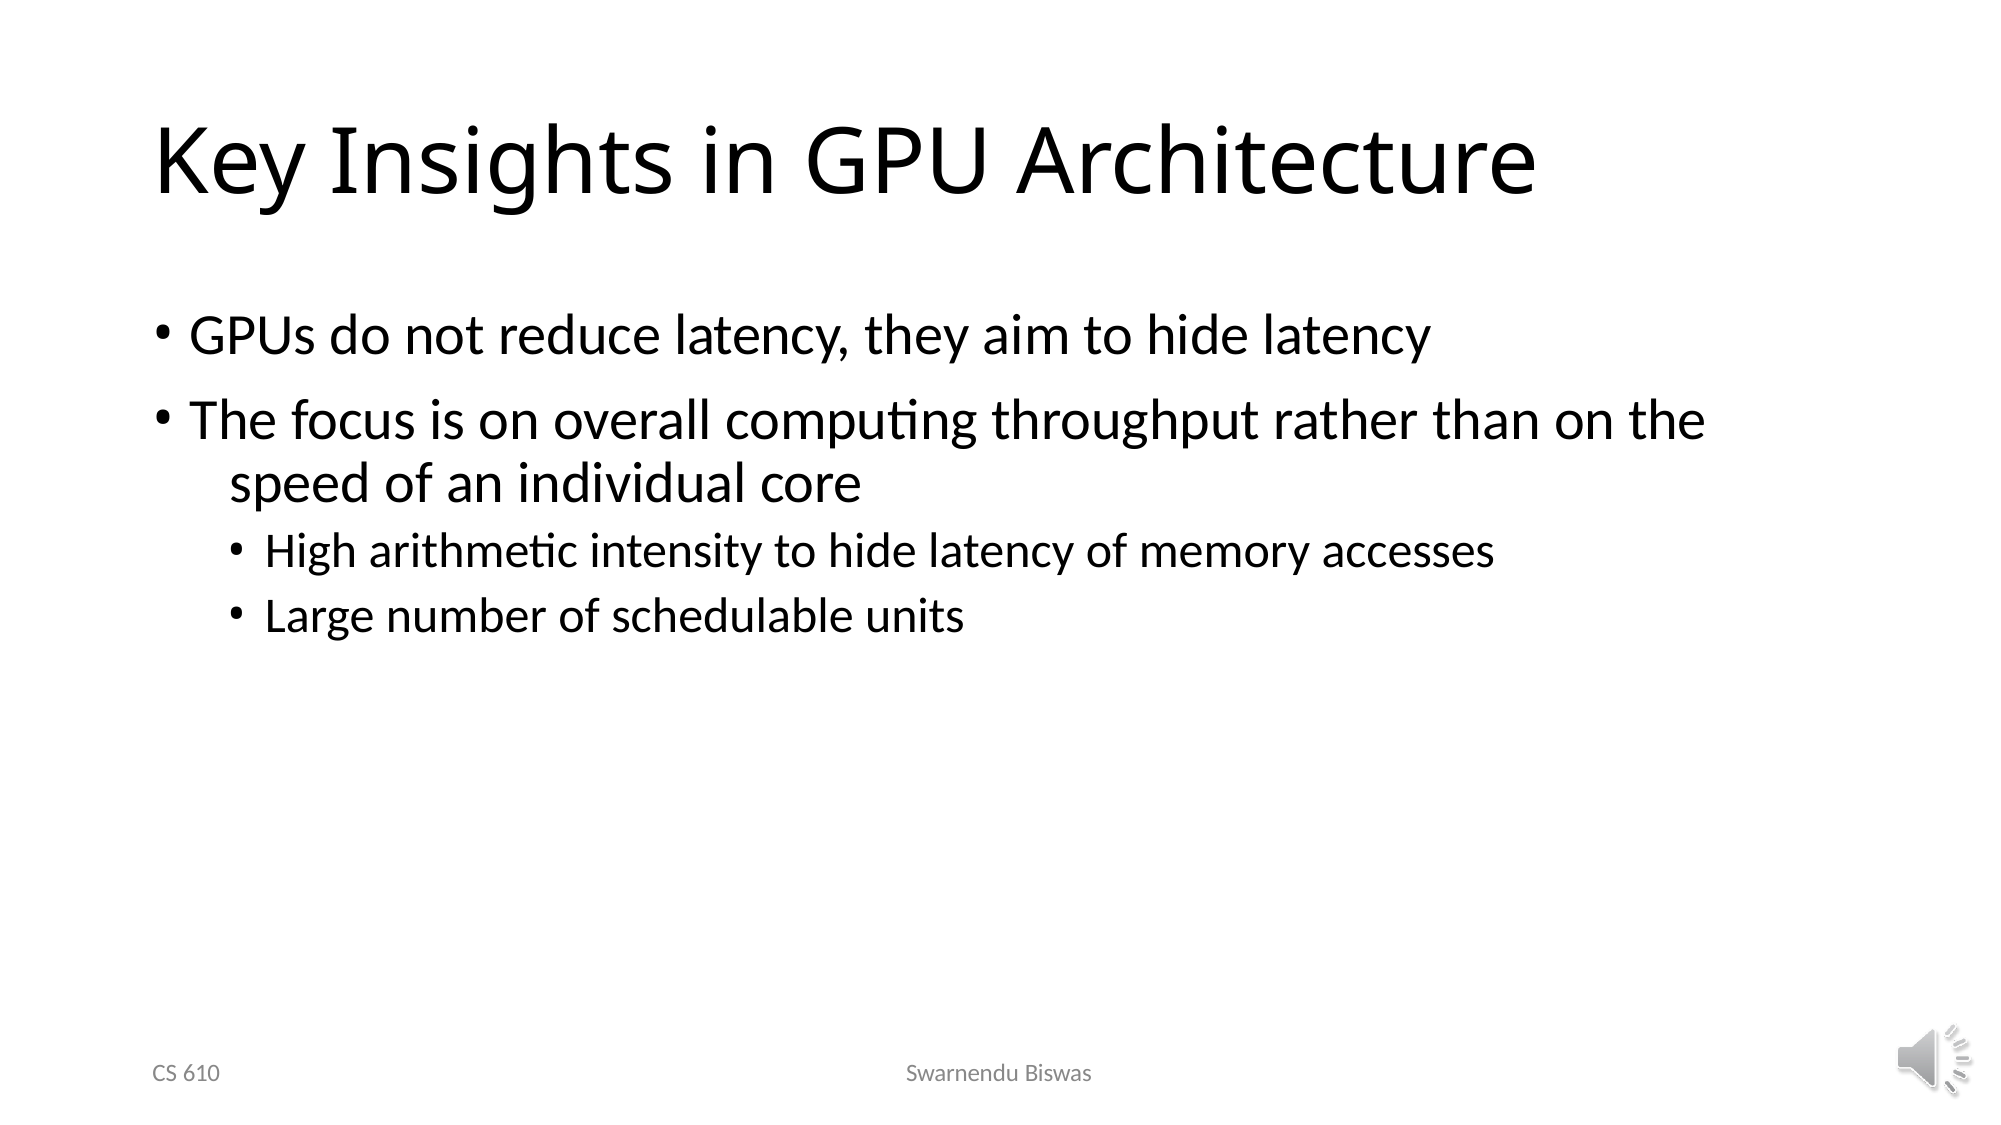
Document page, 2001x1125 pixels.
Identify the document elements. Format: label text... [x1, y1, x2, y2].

slide_number Swarnendu Biswas [903, 1060, 1096, 1125]
title Key Insights in GPU Architecture [150, 23, 1821, 291]
picture [1894, 1021, 1976, 1101]
text_box GPUs do not reduce latency, they aim to hide latency The focus is on overall computing throughput rather than on the speed of an individual core High arithmetic intensity to hide latency of memory accesses Large number of schedulable units [150, 280, 1718, 643]
footer CS 610 [150, 1060, 224, 1125]
